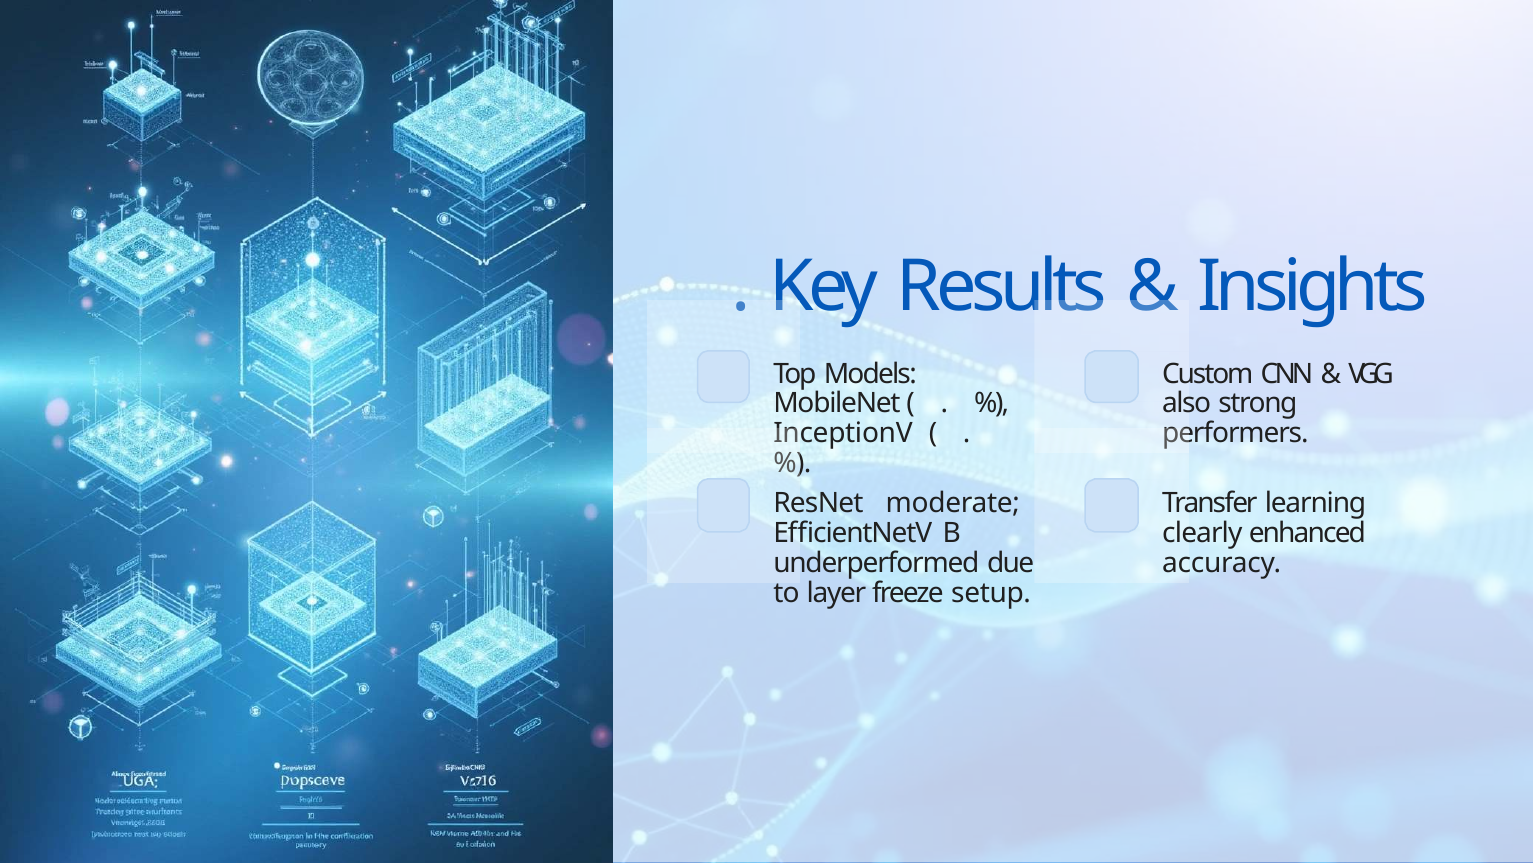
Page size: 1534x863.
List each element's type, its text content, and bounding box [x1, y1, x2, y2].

picture [0, 0, 613, 863]
title . Key Results & Insights [694, 163, 1441, 384]
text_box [646, 299, 801, 427]
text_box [1034, 299, 1190, 427]
text_box Top Models: MobileNet ( . %), InceptionV ( . %). [804, 352, 1029, 478]
text_box Transfer learning clearly enhanced accuracy. [1193, 481, 1437, 578]
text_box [646, 427, 801, 584]
text_box ResNet moderate; EfficientNetV B underperformed due to layer freeze setup. [771, 481, 1042, 608]
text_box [1034, 427, 1190, 584]
text_box Custom CNN & VGG also strong performers. [1193, 352, 1428, 449]
